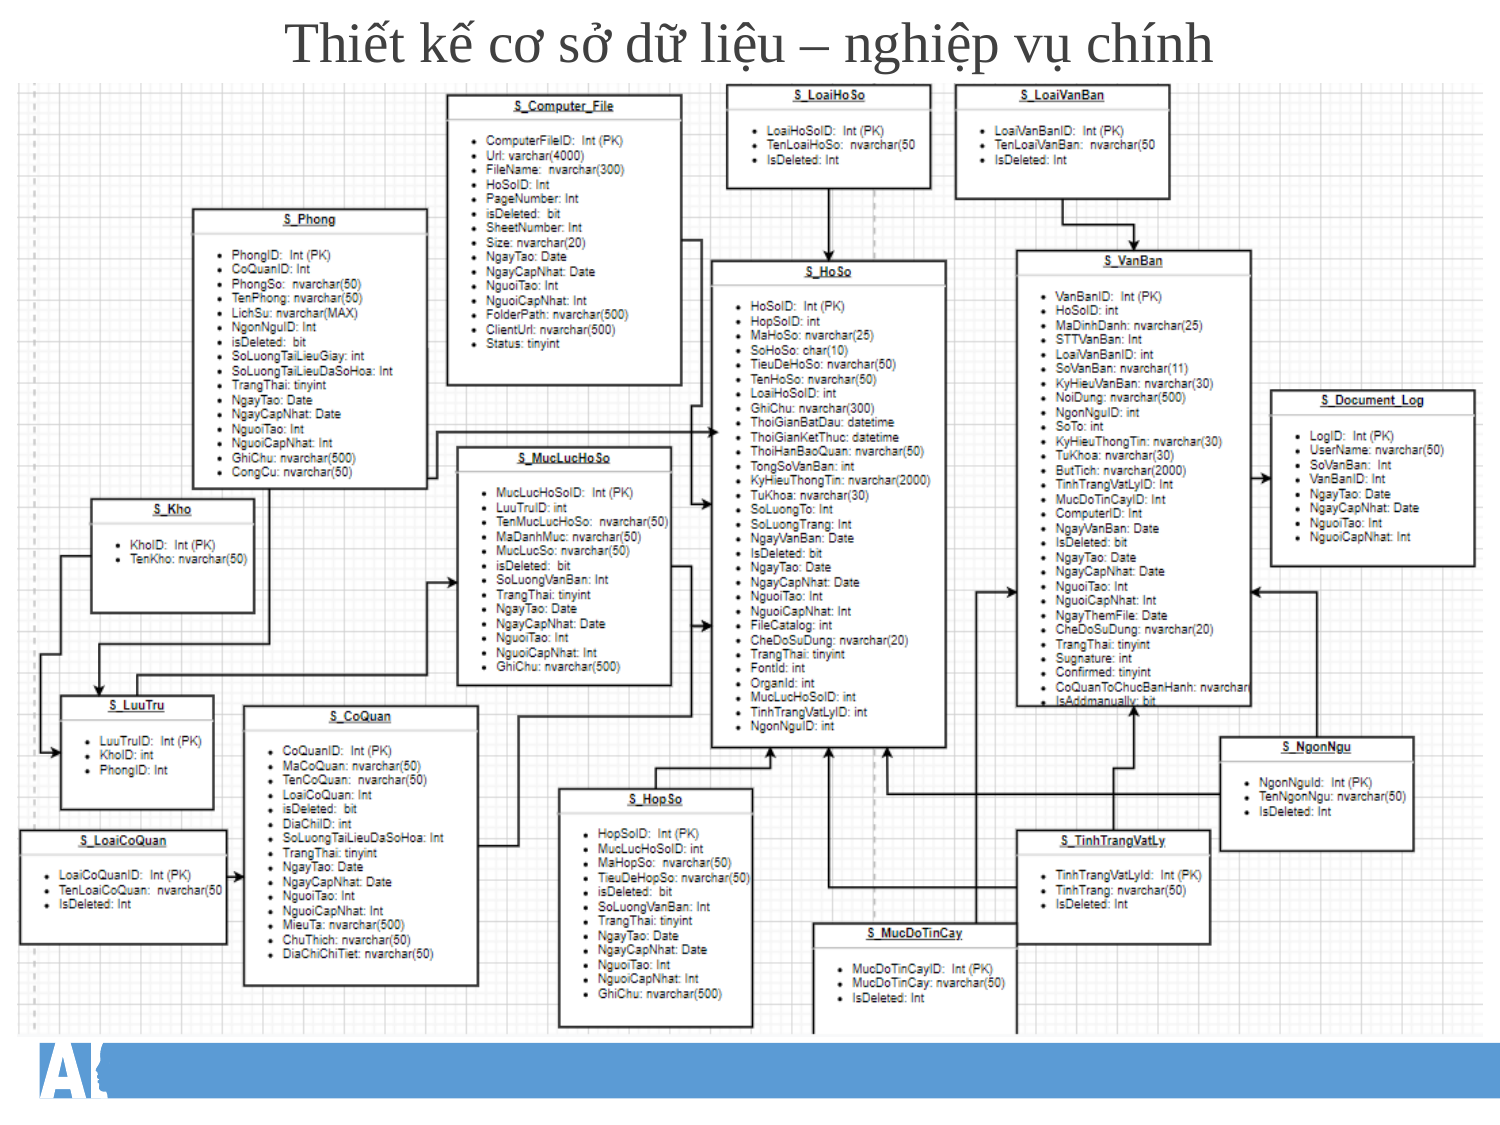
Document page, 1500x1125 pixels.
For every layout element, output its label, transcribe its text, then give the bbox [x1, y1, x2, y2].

picture [17, 83, 1483, 1037]
list Thiết kế cơ sở dữ liệu – nghiệp vụ chính [0, 3, 1500, 84]
